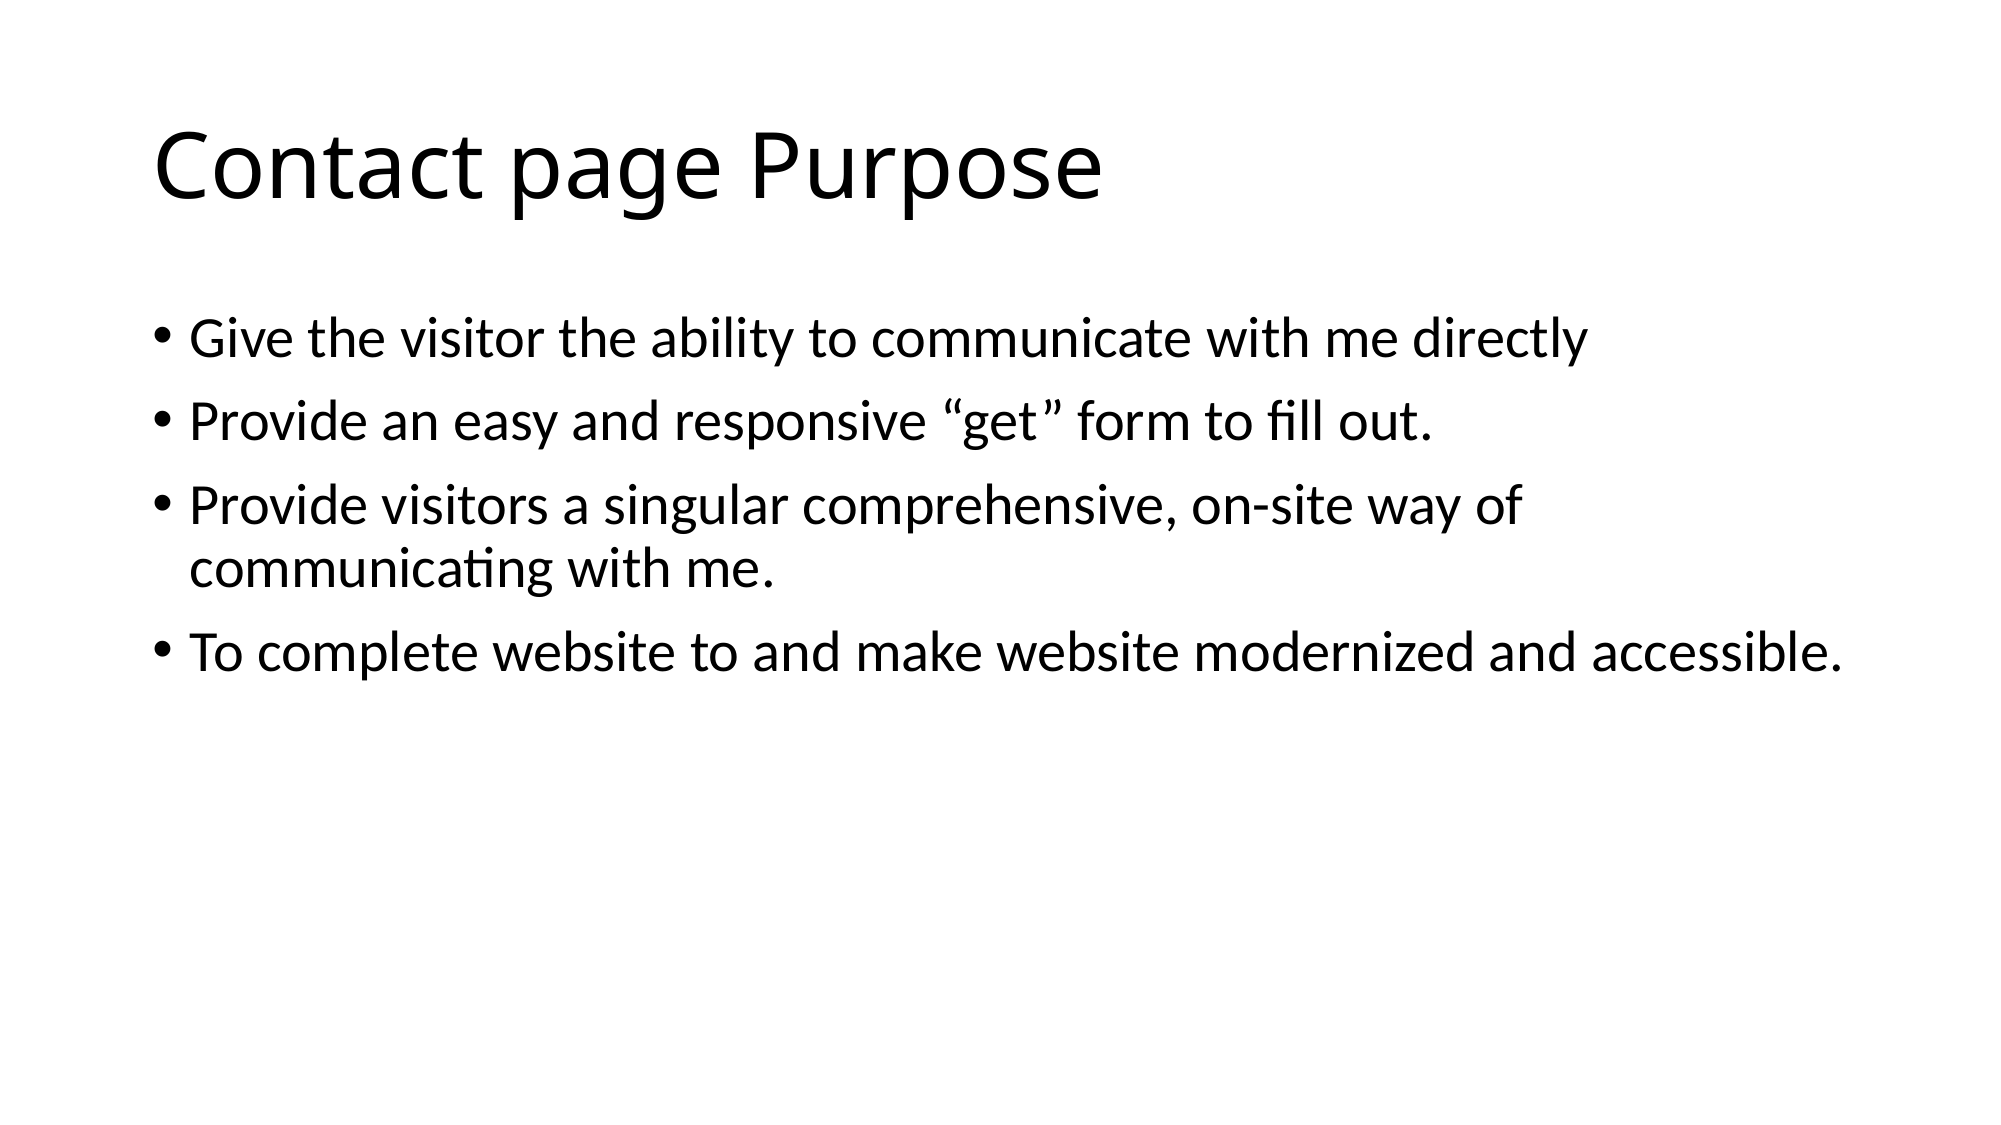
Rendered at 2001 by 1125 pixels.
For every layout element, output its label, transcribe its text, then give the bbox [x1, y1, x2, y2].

list Give the visitor the ability to communicate with me directly Provide an easy and responsive “get” form to fill out. Provide visitors a singular comprehensive, on-site way of communicating with me. To complete website to and make website modernized and accessible. [137, 299, 1863, 1014]
title Contact page Purpose [137, 59, 1863, 278]
